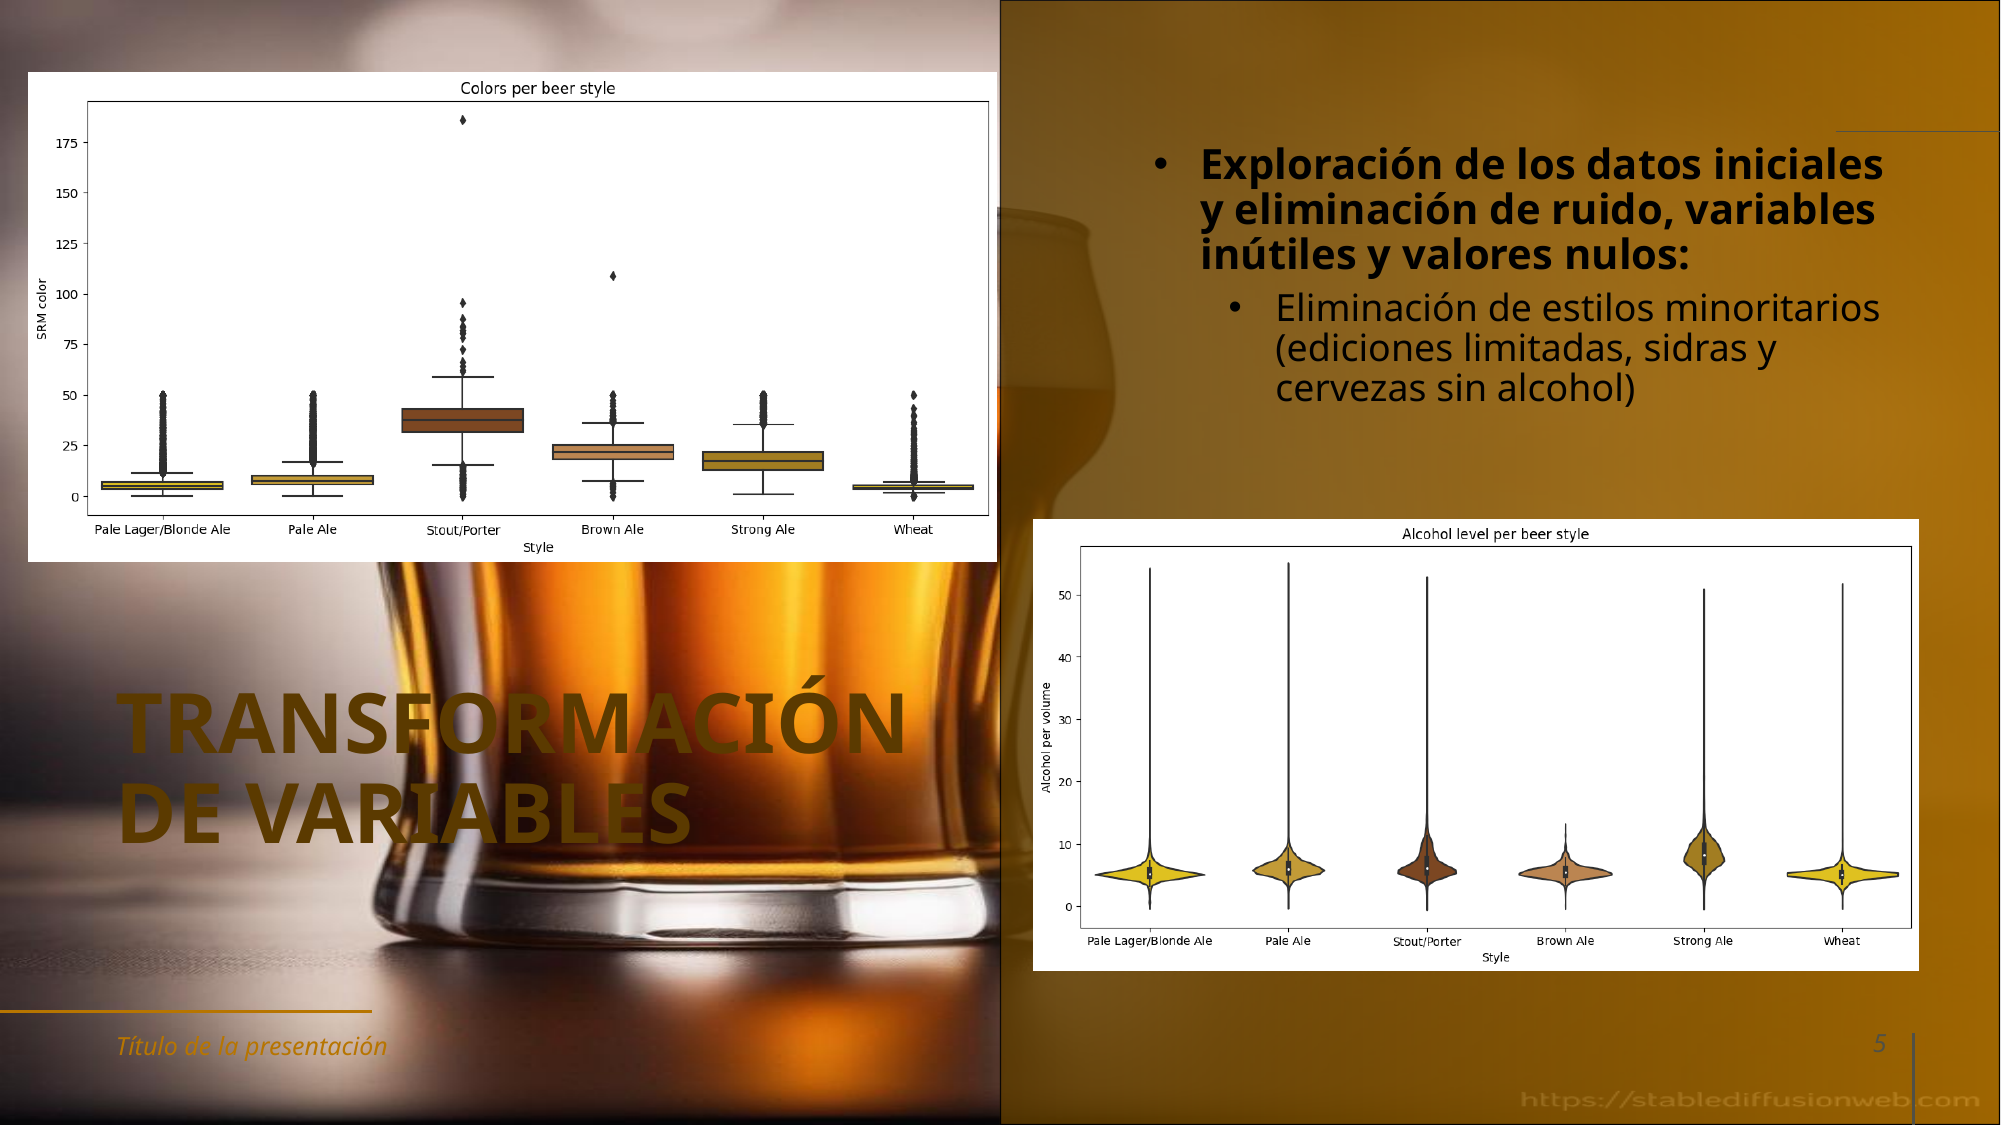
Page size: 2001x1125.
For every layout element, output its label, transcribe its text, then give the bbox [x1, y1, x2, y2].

slide_number 5 [1451, 1015, 1902, 1075]
title TRANSFORMACIÓN DE VARIABLES [100, 645, 967, 898]
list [28, 72, 997, 562]
text_box Exploración de los datos iniciales y eliminación de ruido, variables inútiles y valores nulos: Eliminación de estilos minoritarios (ediciones limitadas, sidras y cervezas sin alcohol) [1138, 59, 1902, 489]
picture [0, 0, 999, 1125]
footer Título de la presentación [100, 1015, 636, 1075]
picture [1033, 519, 1919, 971]
